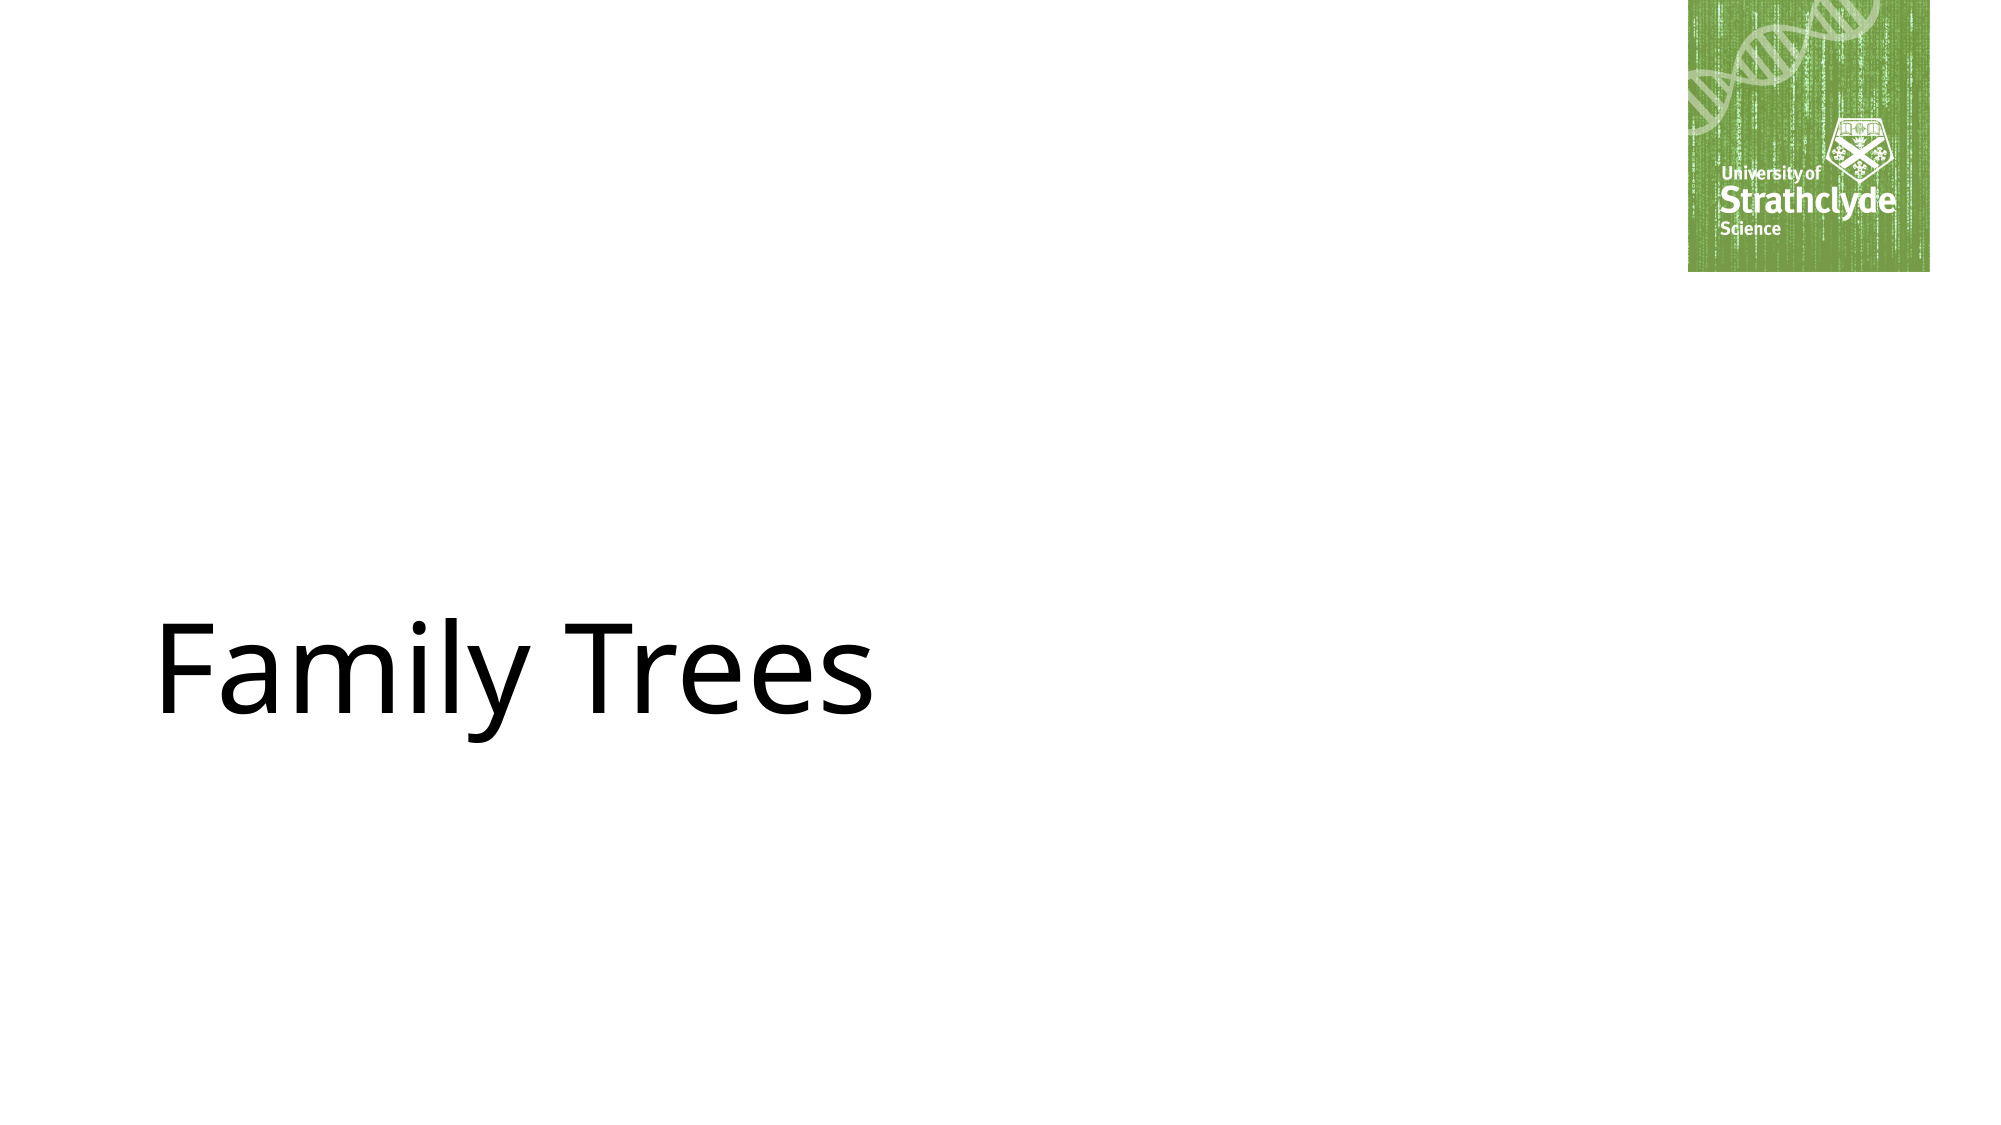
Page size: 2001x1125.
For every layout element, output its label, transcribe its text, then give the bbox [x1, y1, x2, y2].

picture [1688, 0, 1930, 272]
title Family Trees [136, 280, 1862, 749]
